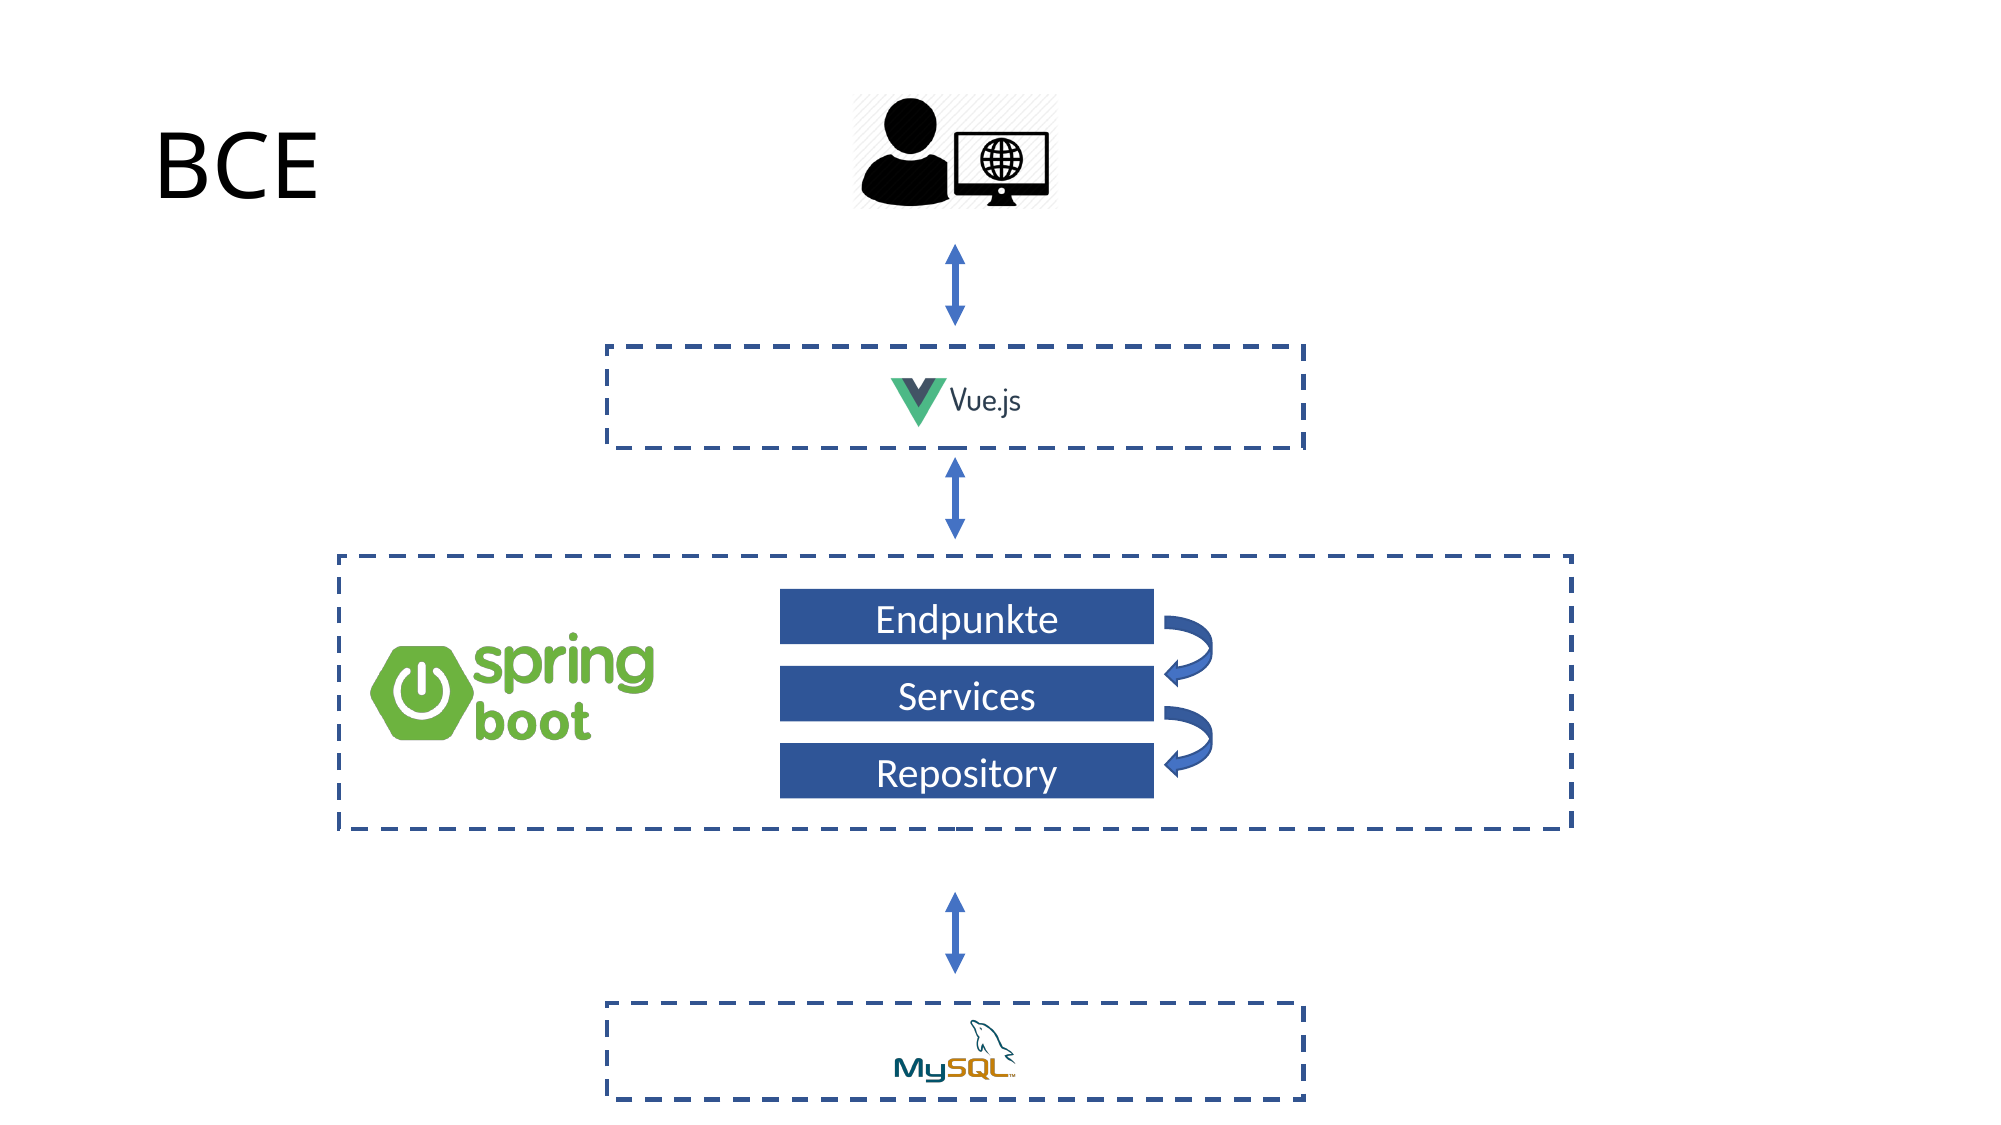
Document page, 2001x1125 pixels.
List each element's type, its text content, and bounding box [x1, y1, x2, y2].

text_box [606, 1002, 1305, 1101]
text_box [1163, 706, 1213, 778]
picture [367, 616, 658, 769]
title BCE [137, 59, 1863, 278]
text_box Repository [779, 742, 1155, 800]
picture [894, 1019, 1016, 1083]
picture [851, 94, 1059, 209]
text_box [606, 346, 1305, 449]
text_box Services [779, 665, 1155, 722]
text_box [1163, 615, 1213, 688]
picture [885, 371, 1025, 431]
text_box [338, 555, 1573, 830]
text_box Endpunkte [779, 588, 1155, 645]
